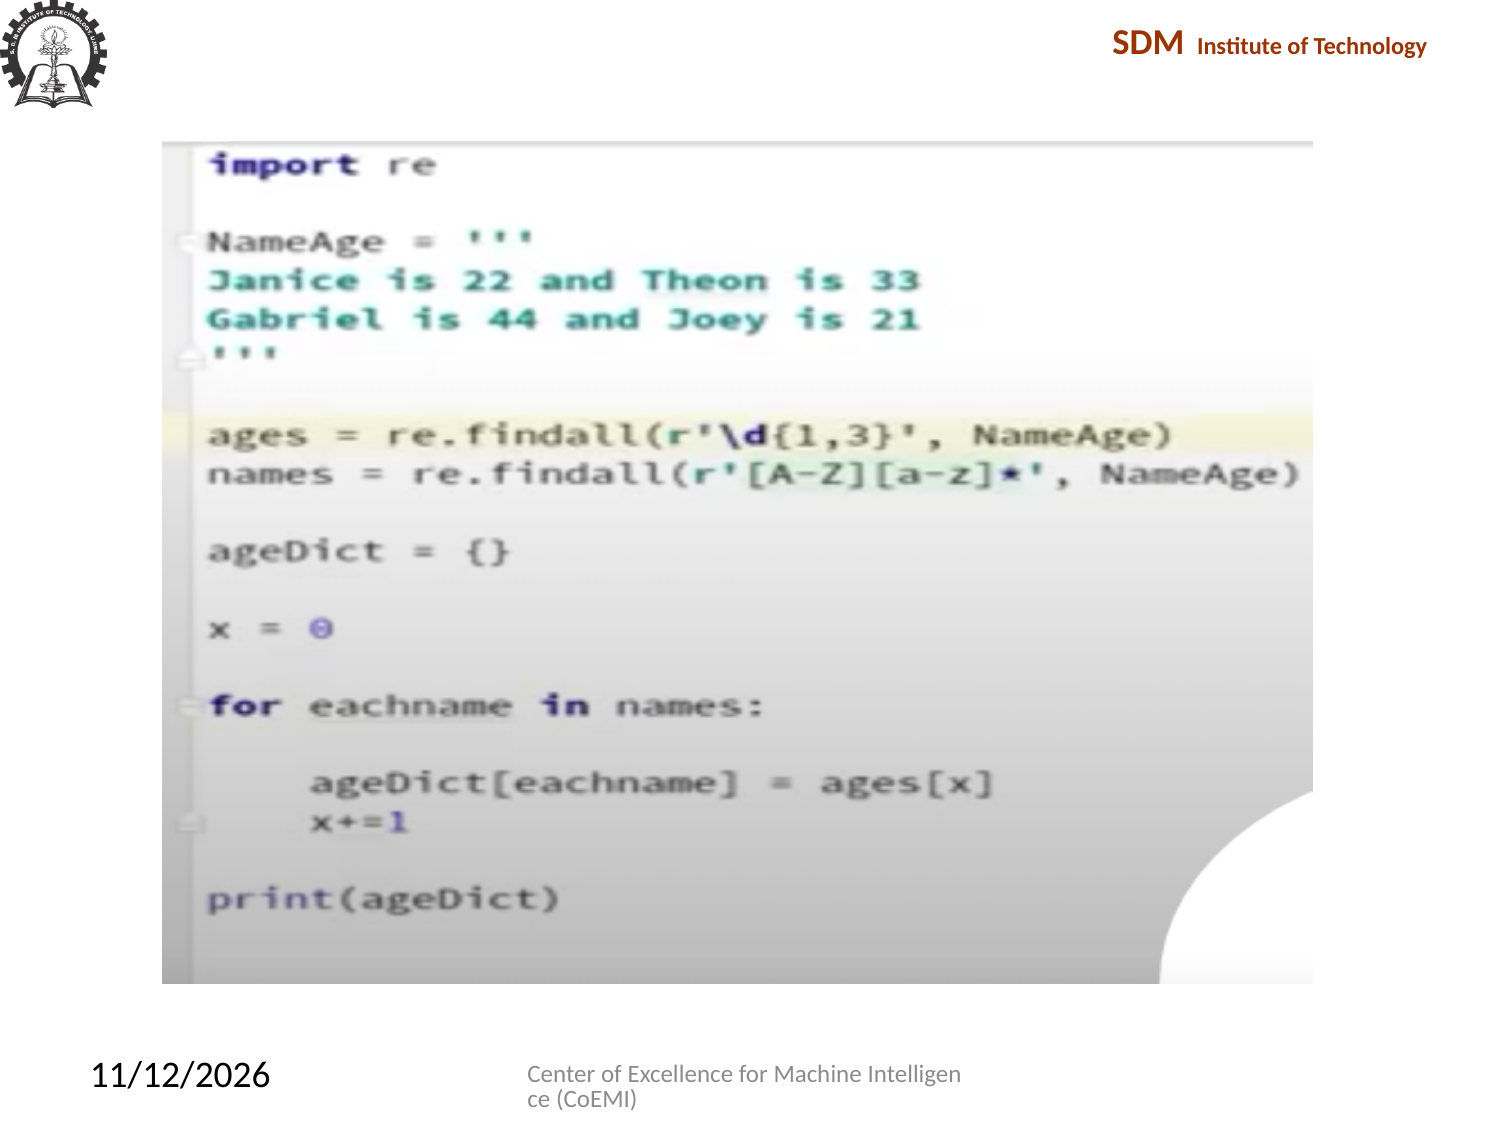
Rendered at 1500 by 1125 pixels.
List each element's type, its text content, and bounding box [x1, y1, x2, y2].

picture [162, 141, 1313, 984]
footer Center of Excellence for Machine Intelligence (CoEMI) [512, 1042, 988, 1103]
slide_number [75, 1042, 425, 1103]
picture [0, 0, 107, 108]
